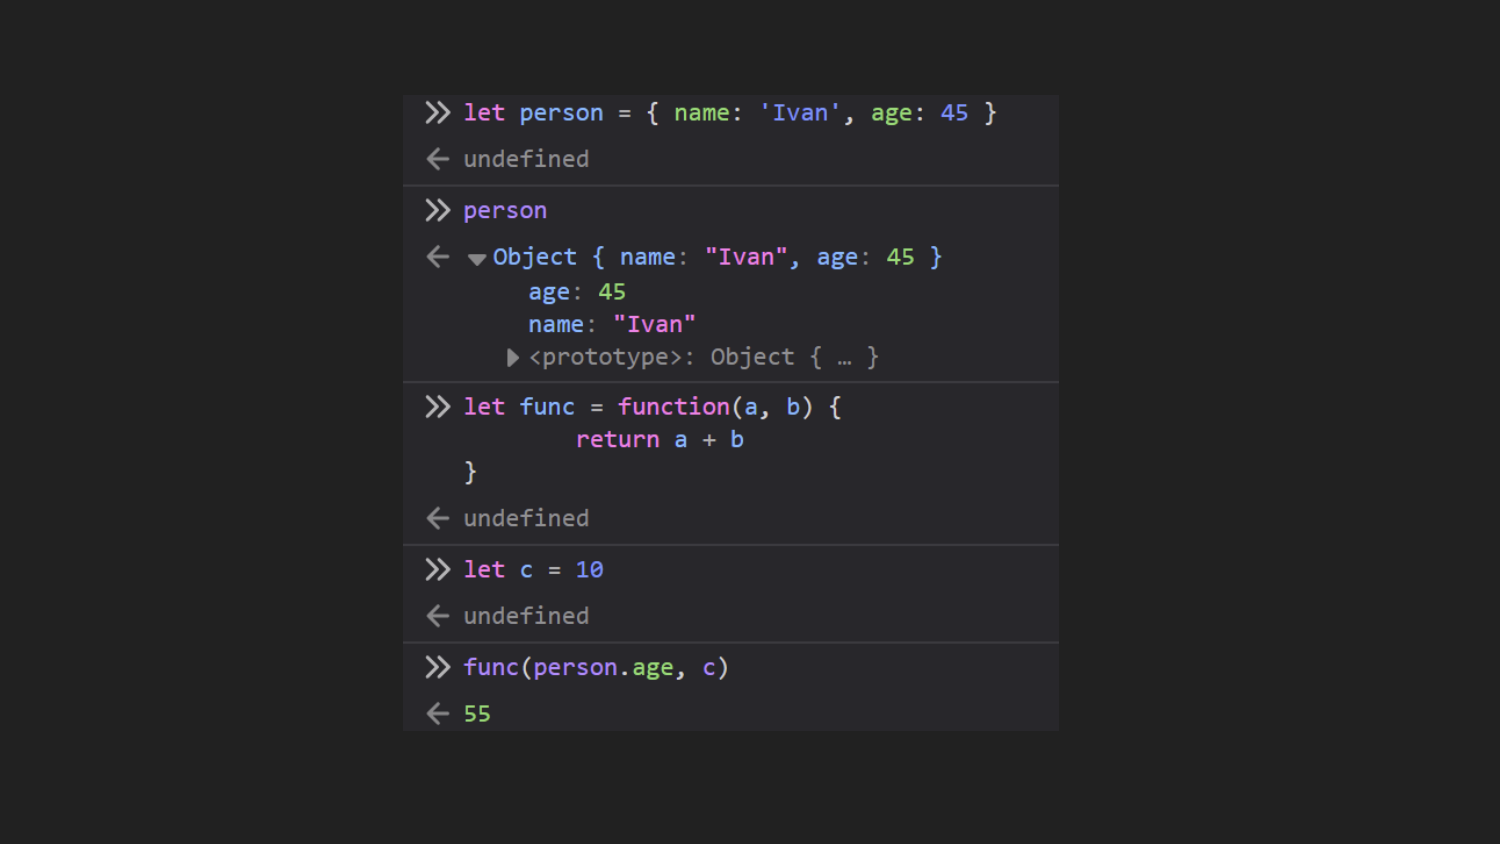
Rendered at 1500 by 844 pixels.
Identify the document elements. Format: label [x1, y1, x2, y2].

picture [402, 95, 1059, 731]
